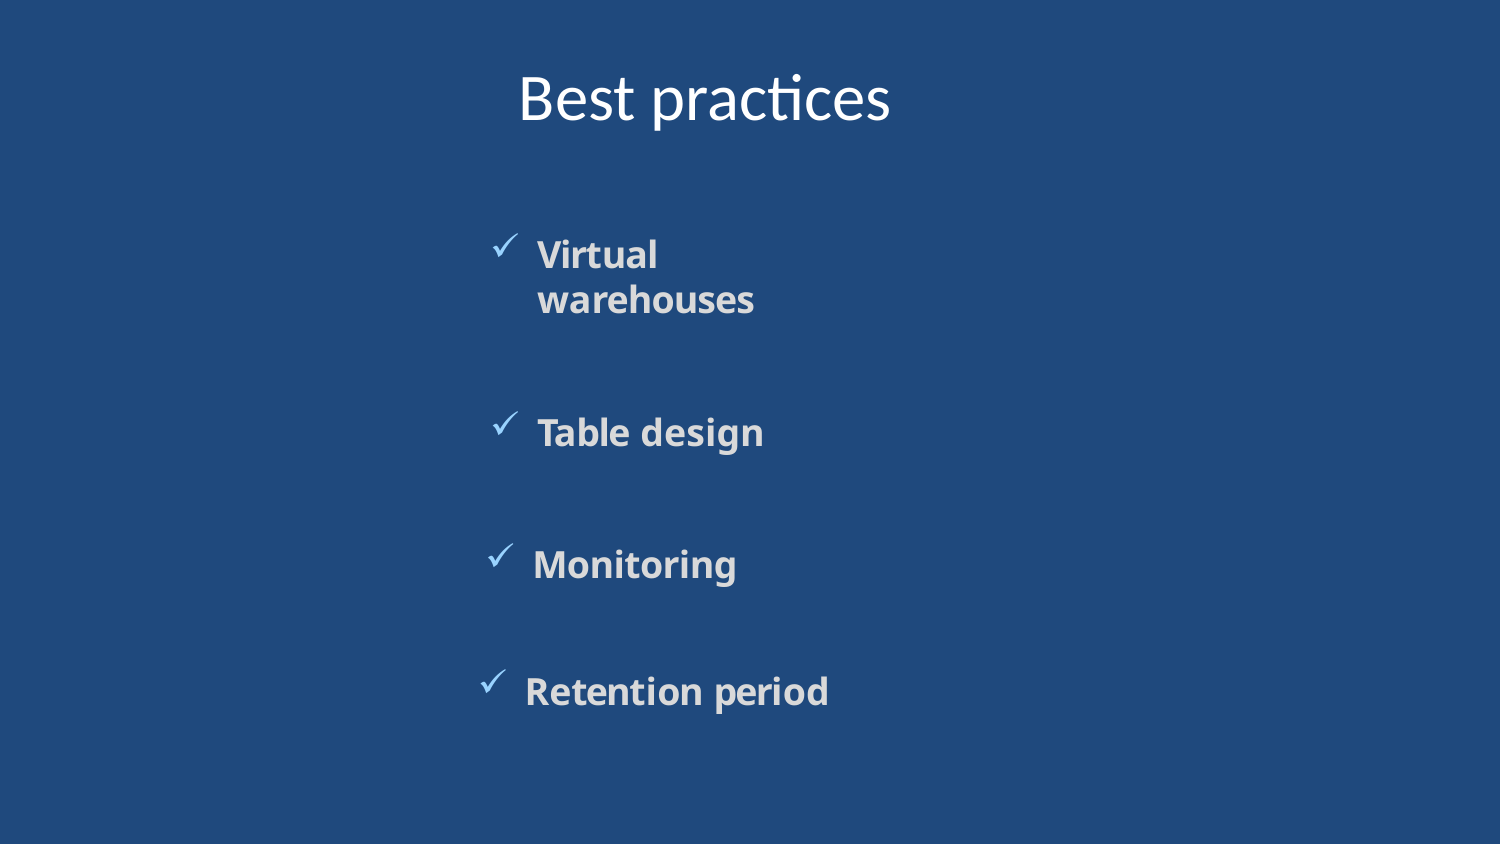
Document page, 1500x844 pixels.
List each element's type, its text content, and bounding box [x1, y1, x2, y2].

text_box Virtual warehouses Table design Monitoring Retention period [475, 229, 855, 713]
title Best practices [516, 51, 898, 195]
